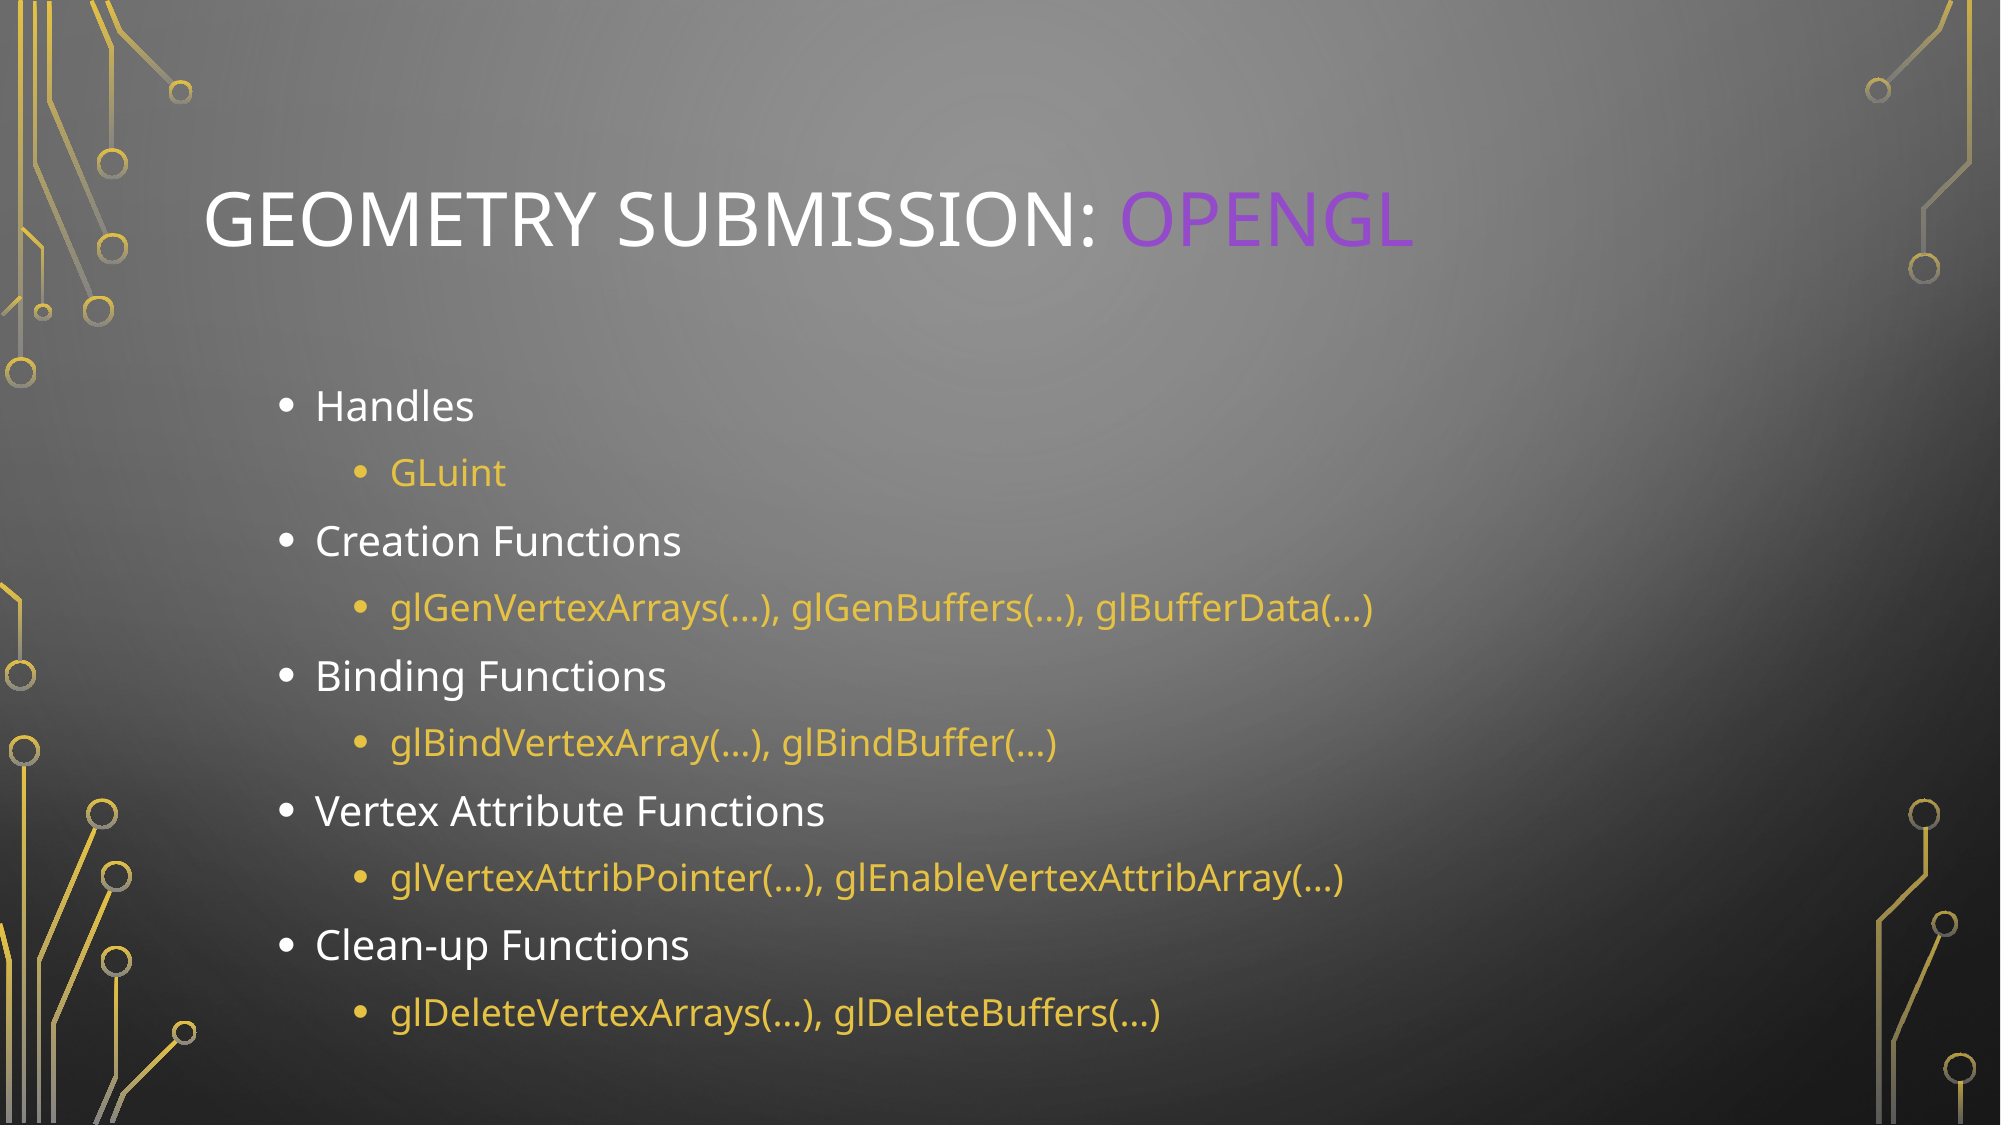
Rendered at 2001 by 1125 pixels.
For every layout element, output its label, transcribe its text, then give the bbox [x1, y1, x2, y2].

list Handles GLuint Creation Functions glGenVertexArrays(…), glGenBuffers(…), glBufferData(…) Binding Functions glBindVertexArray(…), glBindBuffer(…) Vertex Attribute Functions glVertexAttribPointer(…), glEnableVertexAttribArray(…) Clean-up Functions glDeleteVertexArrays(…), glDeleteBuffers(…) [187, 362, 1813, 1054]
title Geometry submission: OPENGL [187, 101, 1813, 344]
